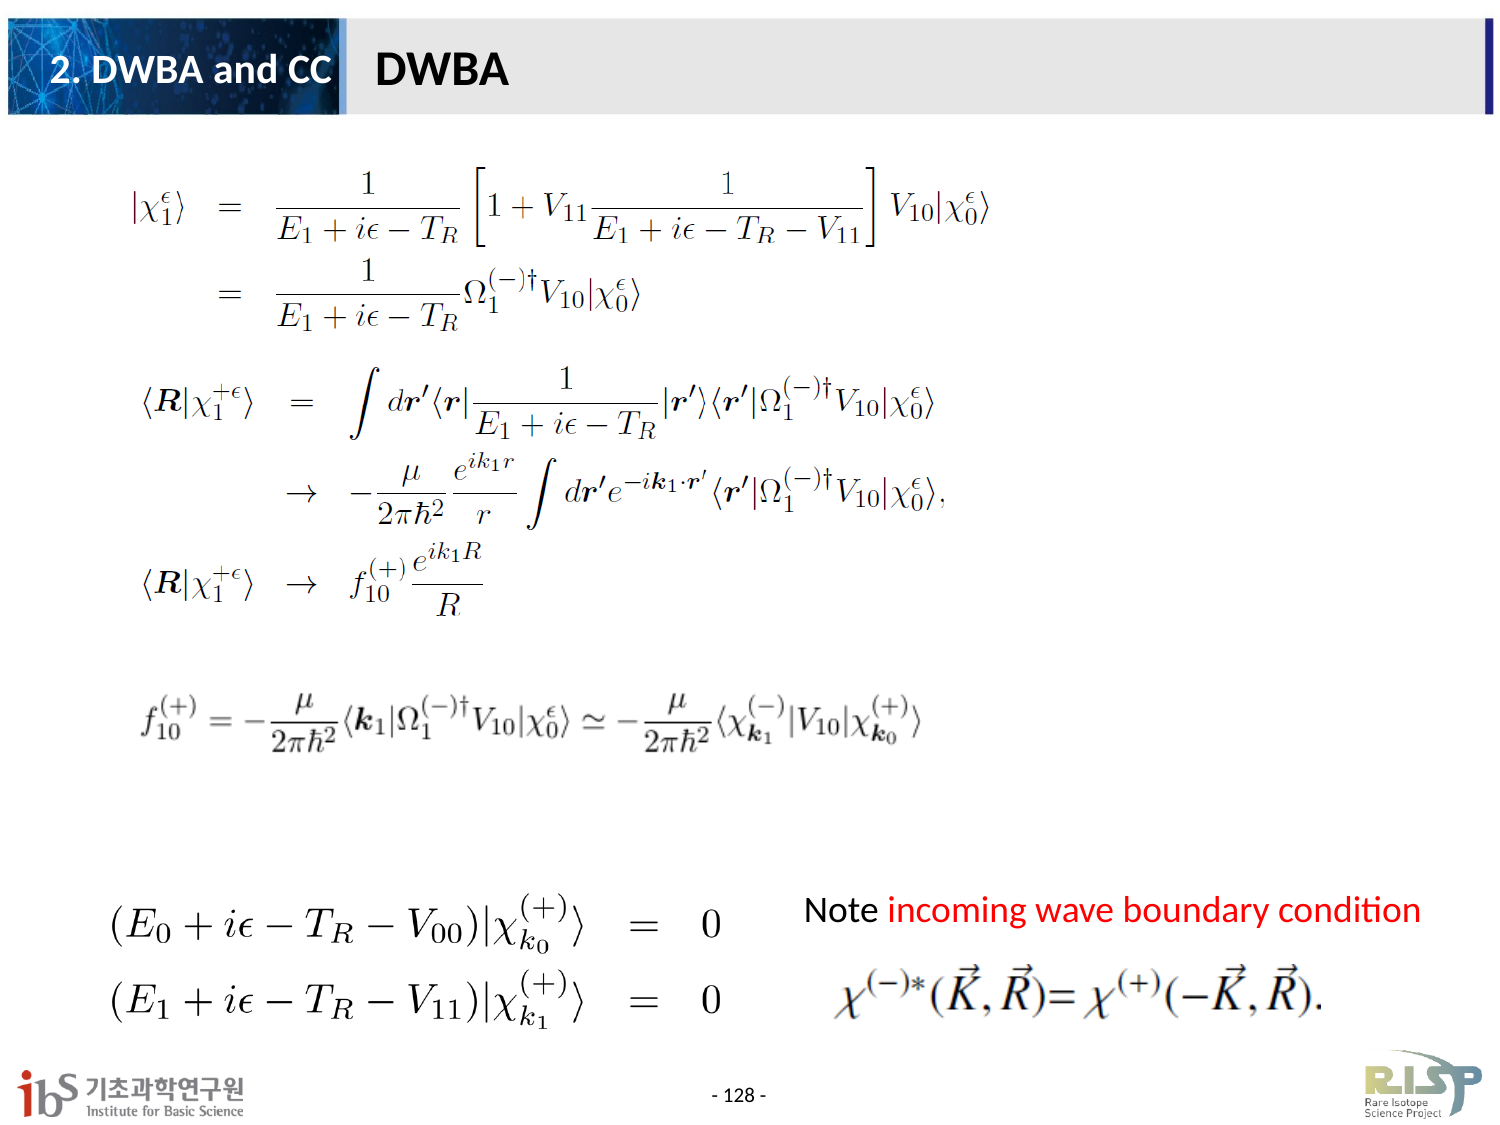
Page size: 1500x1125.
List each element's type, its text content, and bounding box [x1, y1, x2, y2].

picture [1364, 1049, 1482, 1119]
text_box Note incoming wave boundary condition [789, 877, 1438, 938]
picture [2, 10, 1500, 130]
picture [112, 893, 720, 1029]
picture [832, 964, 1321, 1035]
picture [121, 673, 948, 768]
picture [17, 1070, 243, 1117]
picture [101, 136, 1003, 632]
